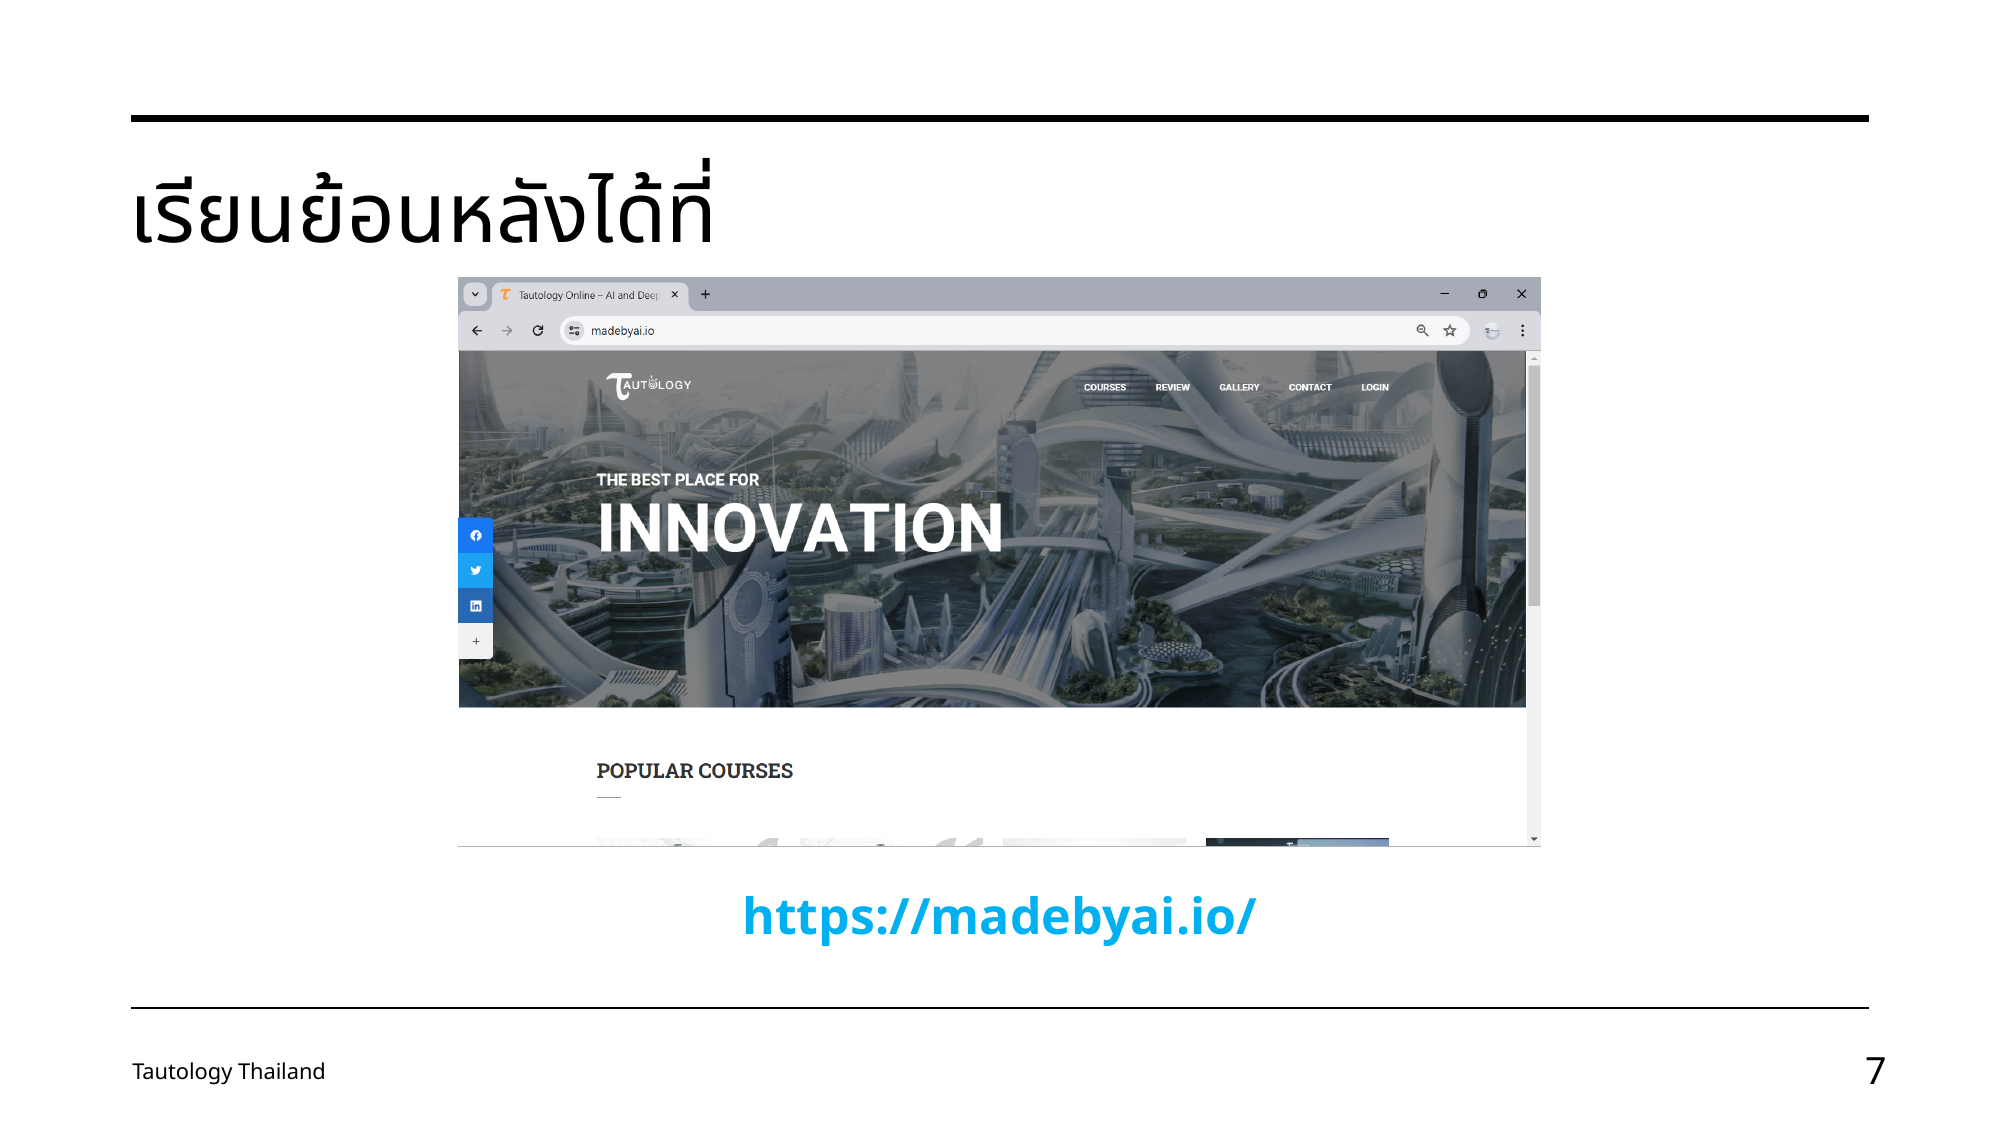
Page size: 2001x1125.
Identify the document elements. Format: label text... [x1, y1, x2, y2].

title เรียนย้อนหลังได้ที่ [114, 151, 1869, 377]
picture [458, 277, 1541, 848]
footer Tautology Thailand [117, 1042, 862, 1103]
text_box https://madebyai.io/ [500, 876, 1500, 1020]
slide_number 7 [1791, 1042, 1902, 1103]
